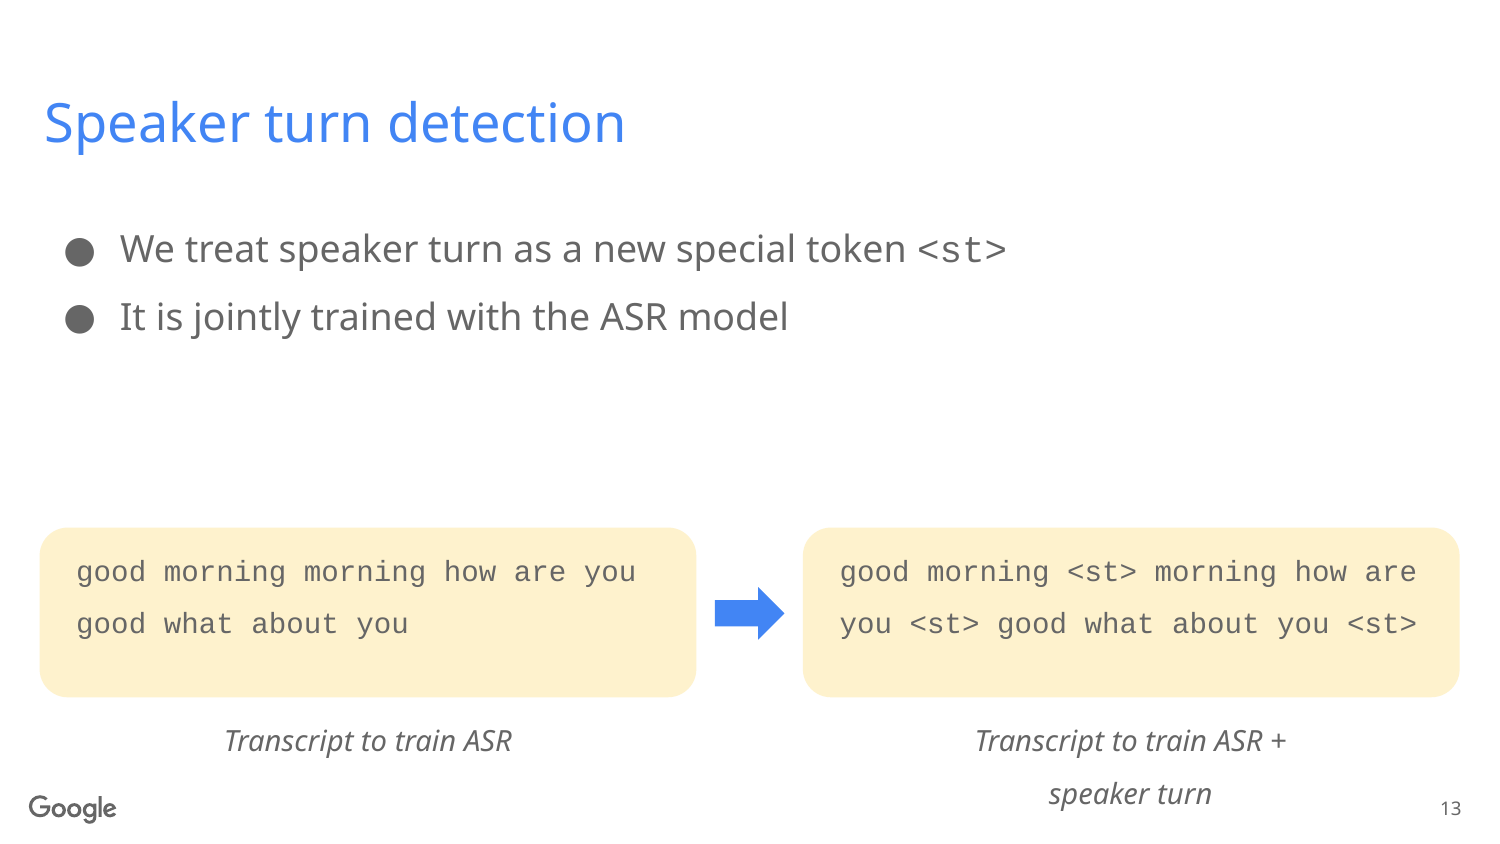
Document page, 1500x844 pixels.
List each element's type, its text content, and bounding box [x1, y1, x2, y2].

text_box Transcript to train ASR [170, 697, 566, 765]
text_box Transcript to train ASR + speaker turn [933, 697, 1328, 818]
text_box good morning <st> morning how are you <st> good what about you <st> [824, 527, 1438, 648]
title Speaker turn detection [29, 73, 1471, 168]
list We treat speaker turn as a new special token <st> It is jointly trained with the ASR model [29, 187, 1471, 748]
text_box [37, 525, 699, 700]
slide_number 13 [1386, 786, 1477, 833]
text_box [712, 585, 787, 642]
text_box [800, 525, 1462, 700]
text_box good morning morning how are you good what about you [61, 527, 675, 648]
